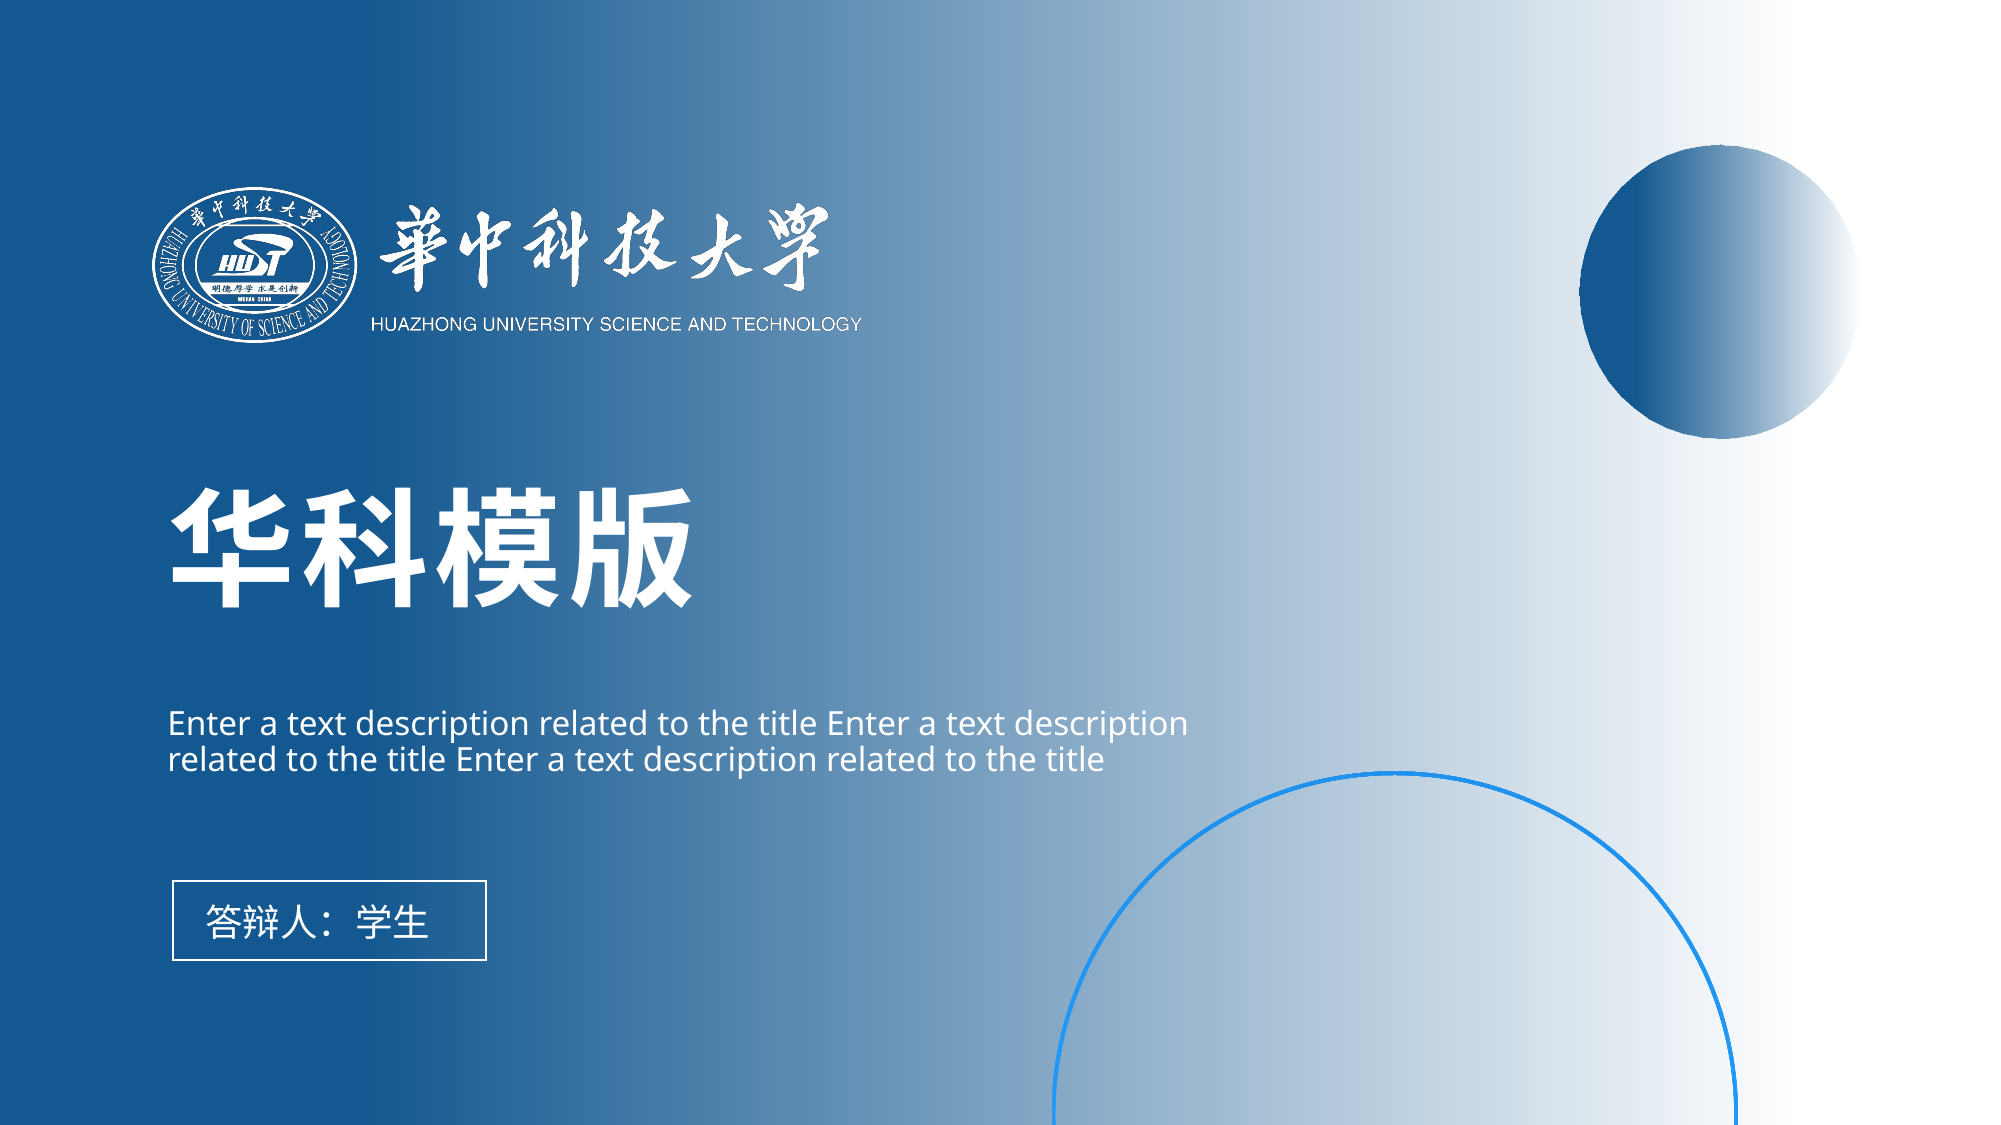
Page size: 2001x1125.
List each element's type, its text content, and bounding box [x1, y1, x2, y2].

text_box [0, 0, 1795, 1125]
text_box Enter a text description related to the title Enter a text description related to the title Enter a text description related to the title [152, 699, 1254, 787]
text_box [1579, 145, 1861, 439]
text_box 华科模版 [152, 430, 1397, 630]
text_box [172, 881, 486, 960]
picture [152, 187, 862, 343]
text_box [1050, 770, 1739, 1125]
